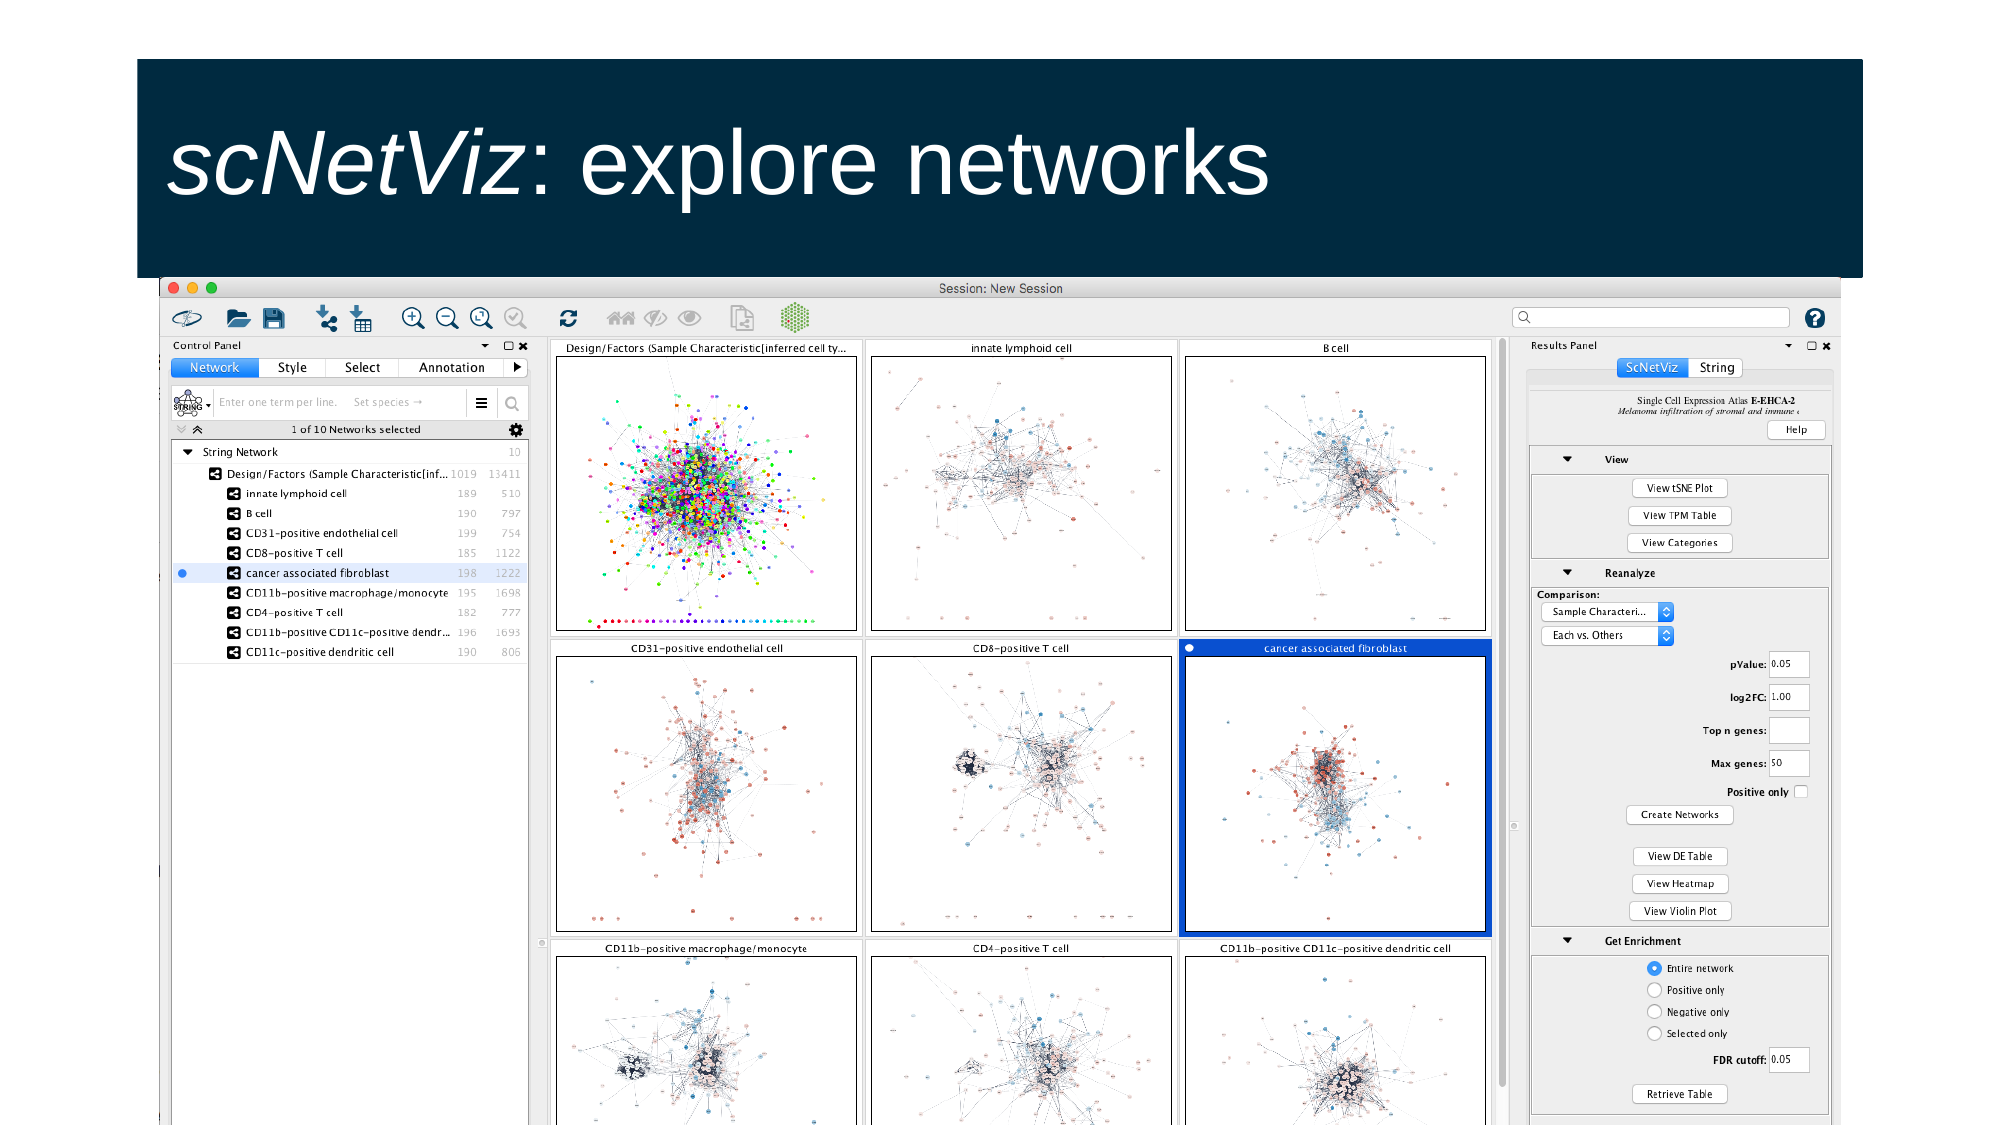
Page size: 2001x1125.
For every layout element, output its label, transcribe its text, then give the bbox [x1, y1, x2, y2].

title scNetViz: explore networks [137, 59, 1863, 278]
picture [159, 278, 1841, 1125]
